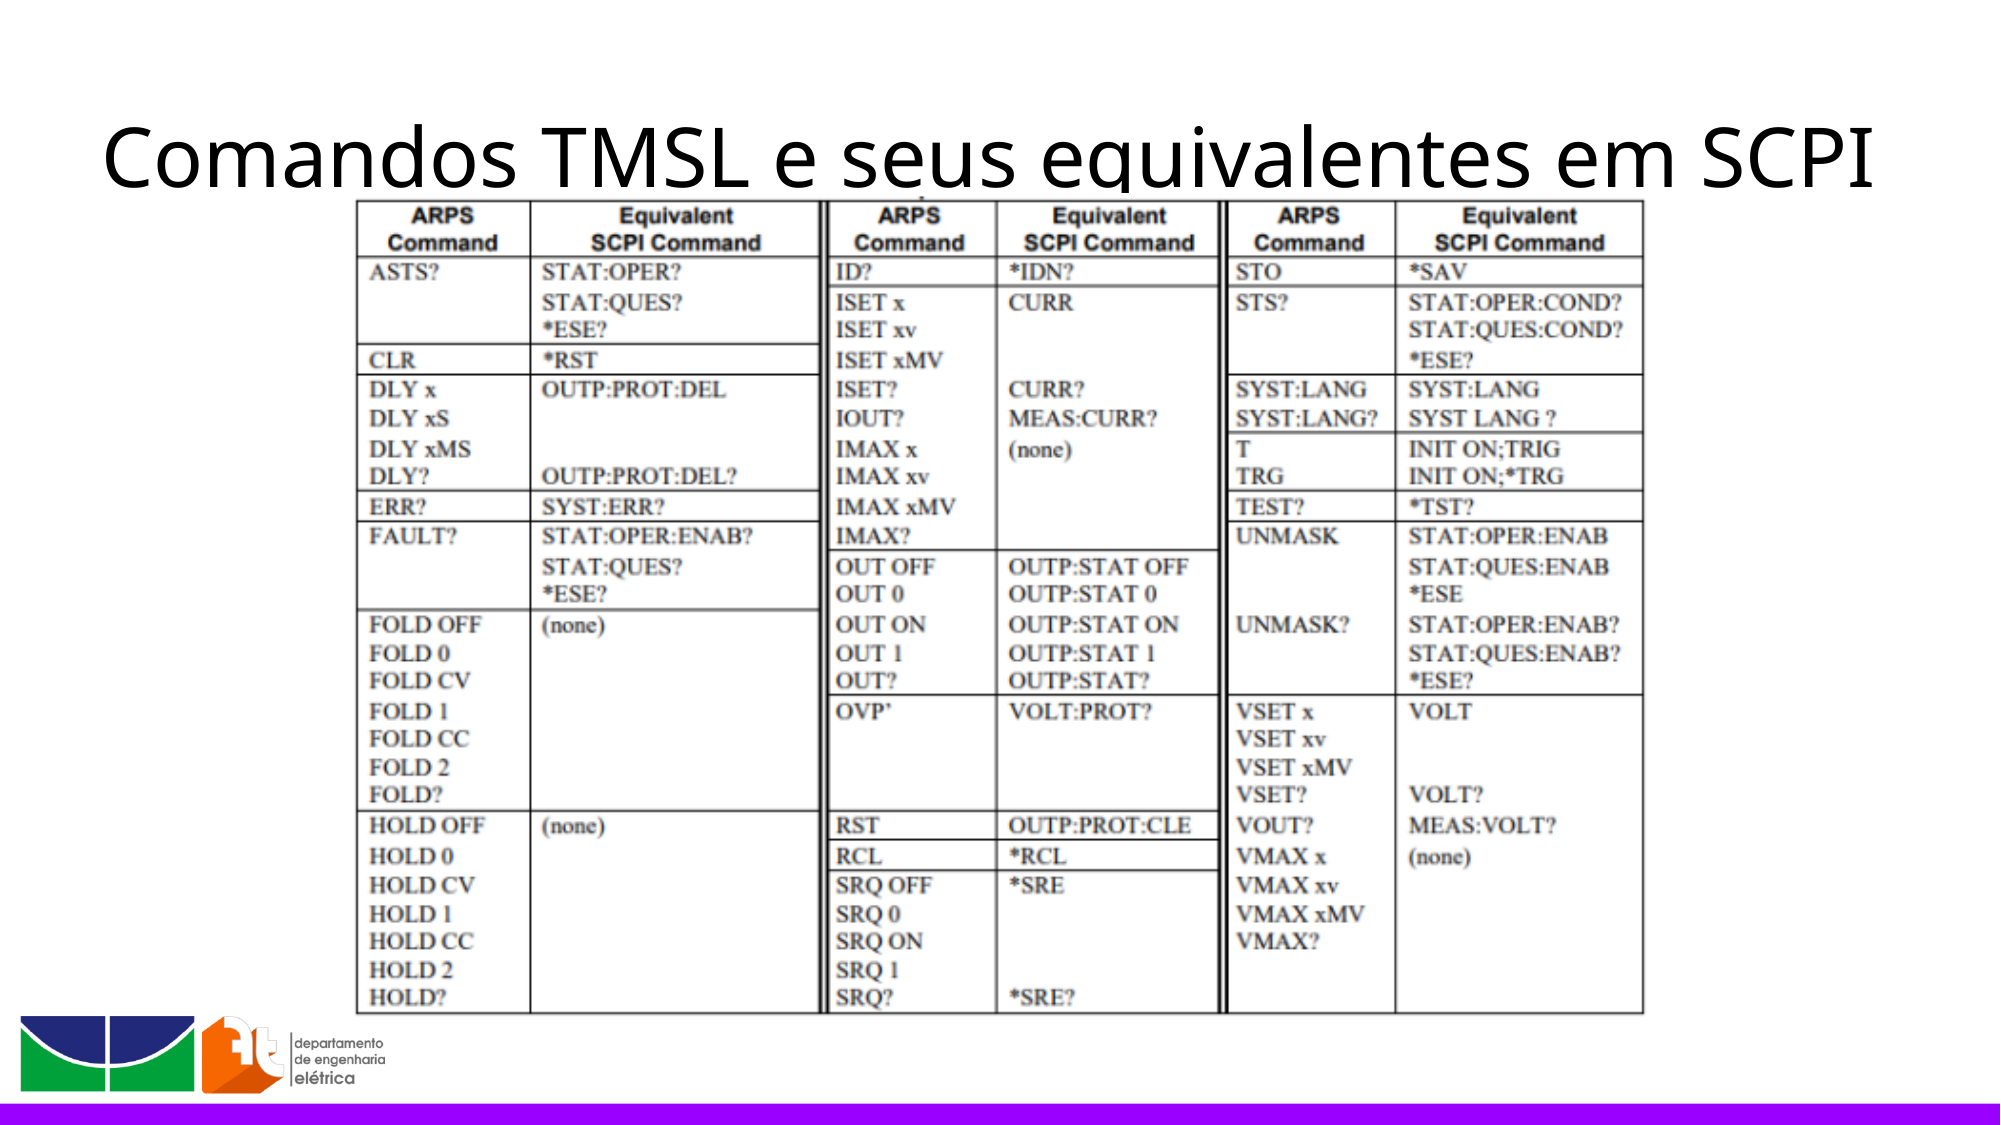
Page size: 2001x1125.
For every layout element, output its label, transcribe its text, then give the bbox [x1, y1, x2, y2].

title Comandos TMSL e seus equivalentes em SCPI [68, 42, 1932, 225]
picture [9, 193, 1653, 1097]
